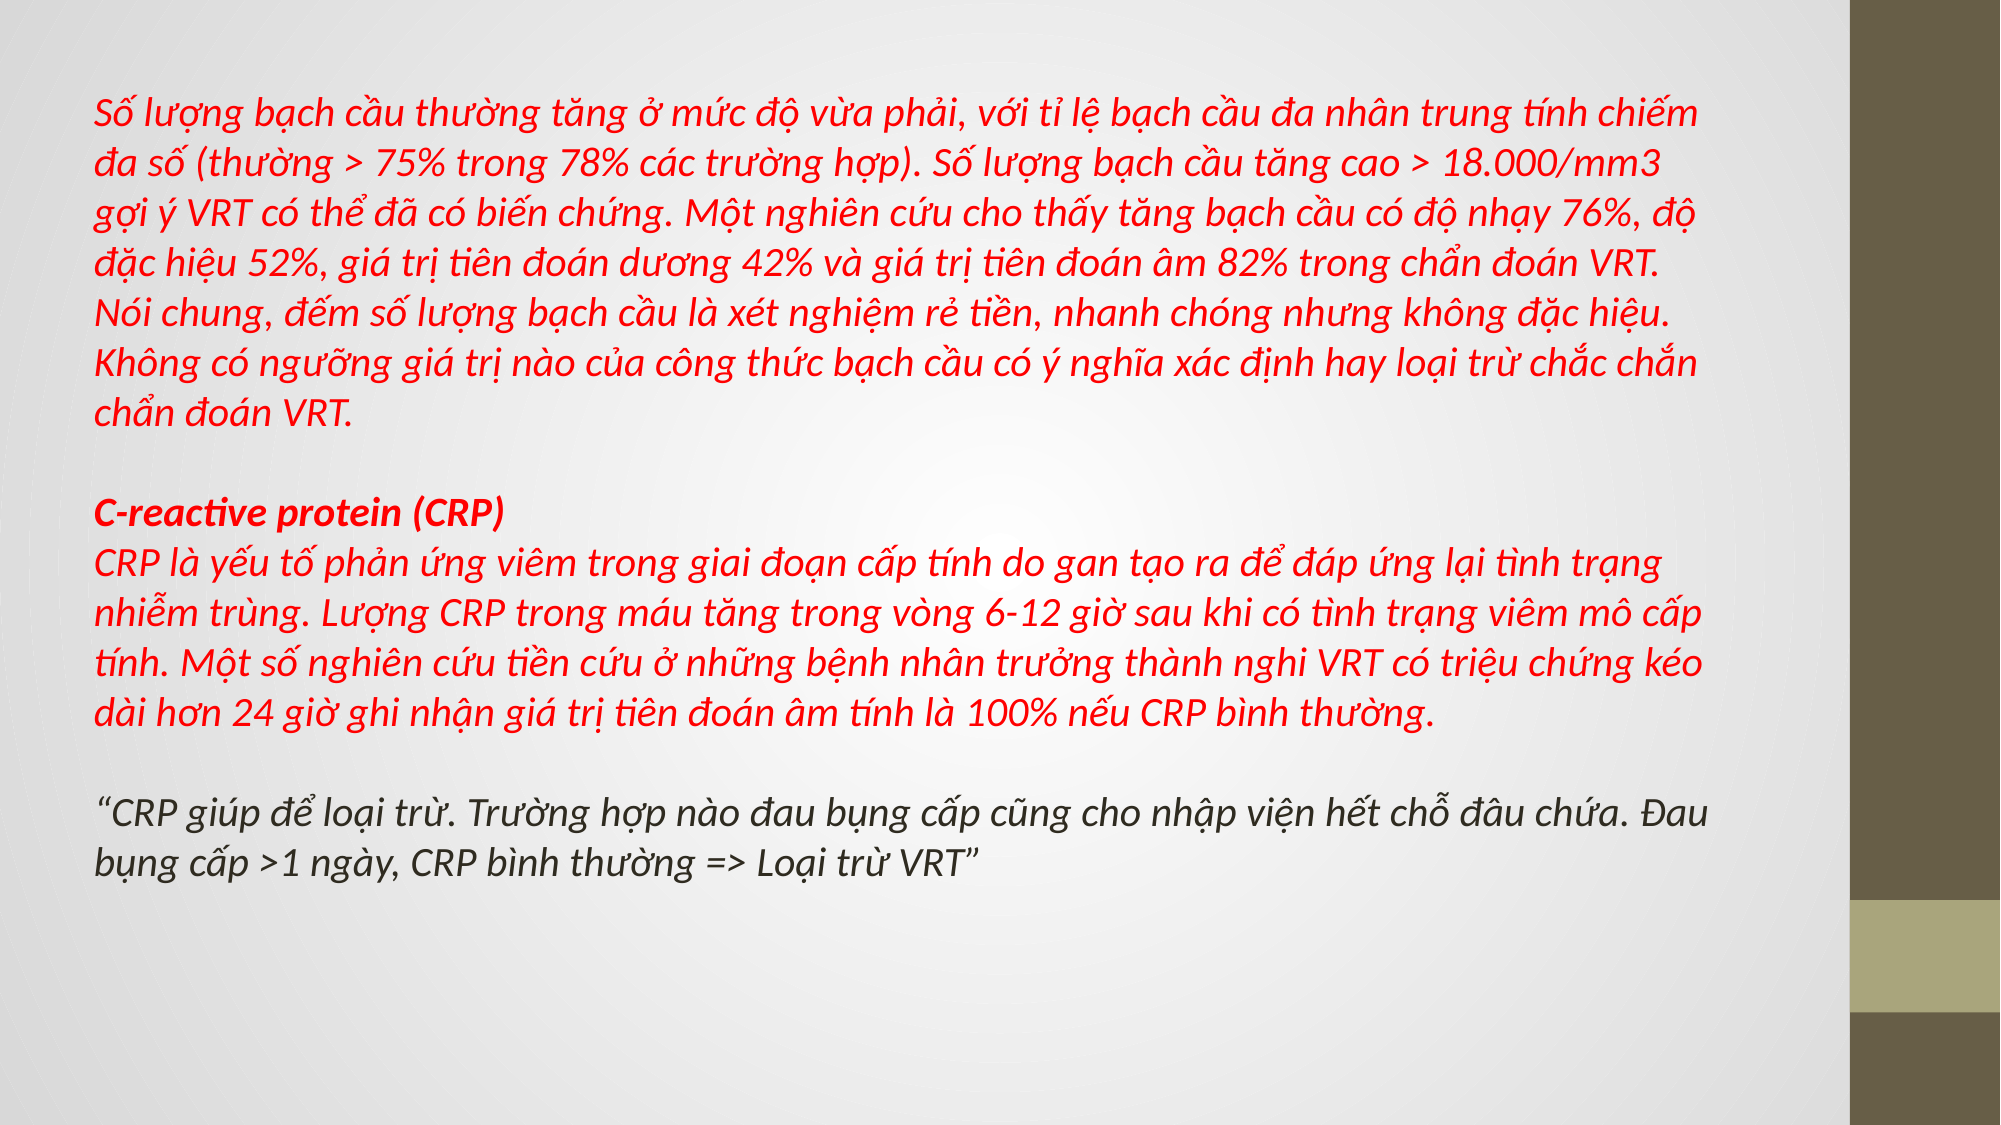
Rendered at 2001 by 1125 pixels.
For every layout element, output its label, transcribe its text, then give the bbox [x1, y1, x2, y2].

text_box Số lượng bạch cầu thường tăng ở mức độ vừa phải, với tỉ lệ bạch cầu đa nhân trung tính chiếm đa số (thường > 75% trong 78% các trường hợp). Số lượng bạch cầu tăng cao > 18.000/mm3 gợi ý VRT có thể đã có biến chứng. Một nghiên cứu cho thấy tăng bạch cầu có độ nhạy 76%, độ đặc hiệu 52%, giá trị tiên đoán dương 42% và giá trị tiên đoán âm 82% trong chẩn đoán VRT. Nói chung, đếm số lượng bạch cầu là xét nghiệm rẻ tiền, nhanh chóng nhưng không đặc hiệu. Không có ngưỡng giá trị nào của công thức bạch cầu có ý nghĩa xác định hay loại trừ chắc chắn chẩn đoán VRT. C-reactive protein (CRP) CRP là yếu tố phản ứng viêm trong giai đoạn cấp tính do gan tạo ra để đáp ứng lại tình trạng nhiễm trùng. Lượng CRP trong máu tăng trong vòng 6-12 giờ sau khi có tình trạng viêm mô cấp tính. Một số nghiên cứu tiền cứu ở những bệnh nhân trưởng thành nghi VRT có triệu chứng kéo dài hơn 24 giờ ghi nhận giá trị tiên đoán âm tính là 100% nếu CRP bình thường. “CRP giúp để loại trừ. Trường hợp nào đau bụng cấp cũng cho nhập viện hết chỗ đâu chứa. Đau bụng cấp >1 ngày, CRP bình thường => Loại trừ VRT” [78, 77, 1737, 993]
